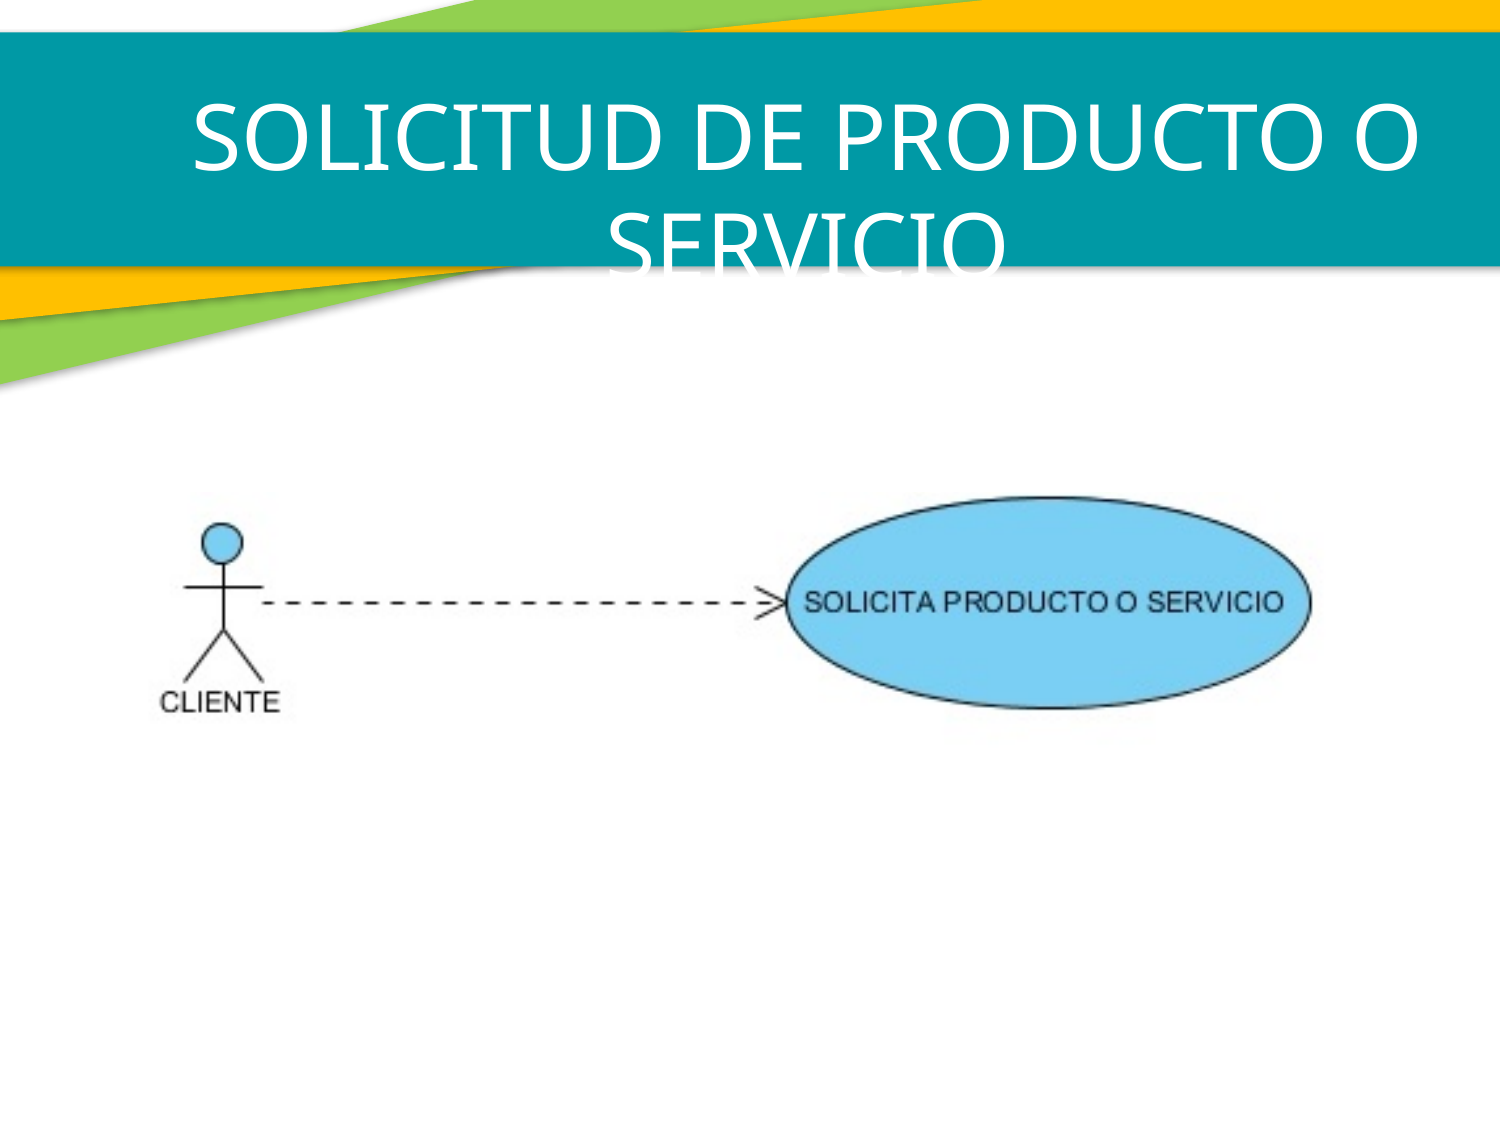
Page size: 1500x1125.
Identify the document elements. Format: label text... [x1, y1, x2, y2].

picture [66, 492, 1399, 813]
text_box SOLICITUD DE PRODUCTO O SERVICIO [66, 70, 1500, 311]
